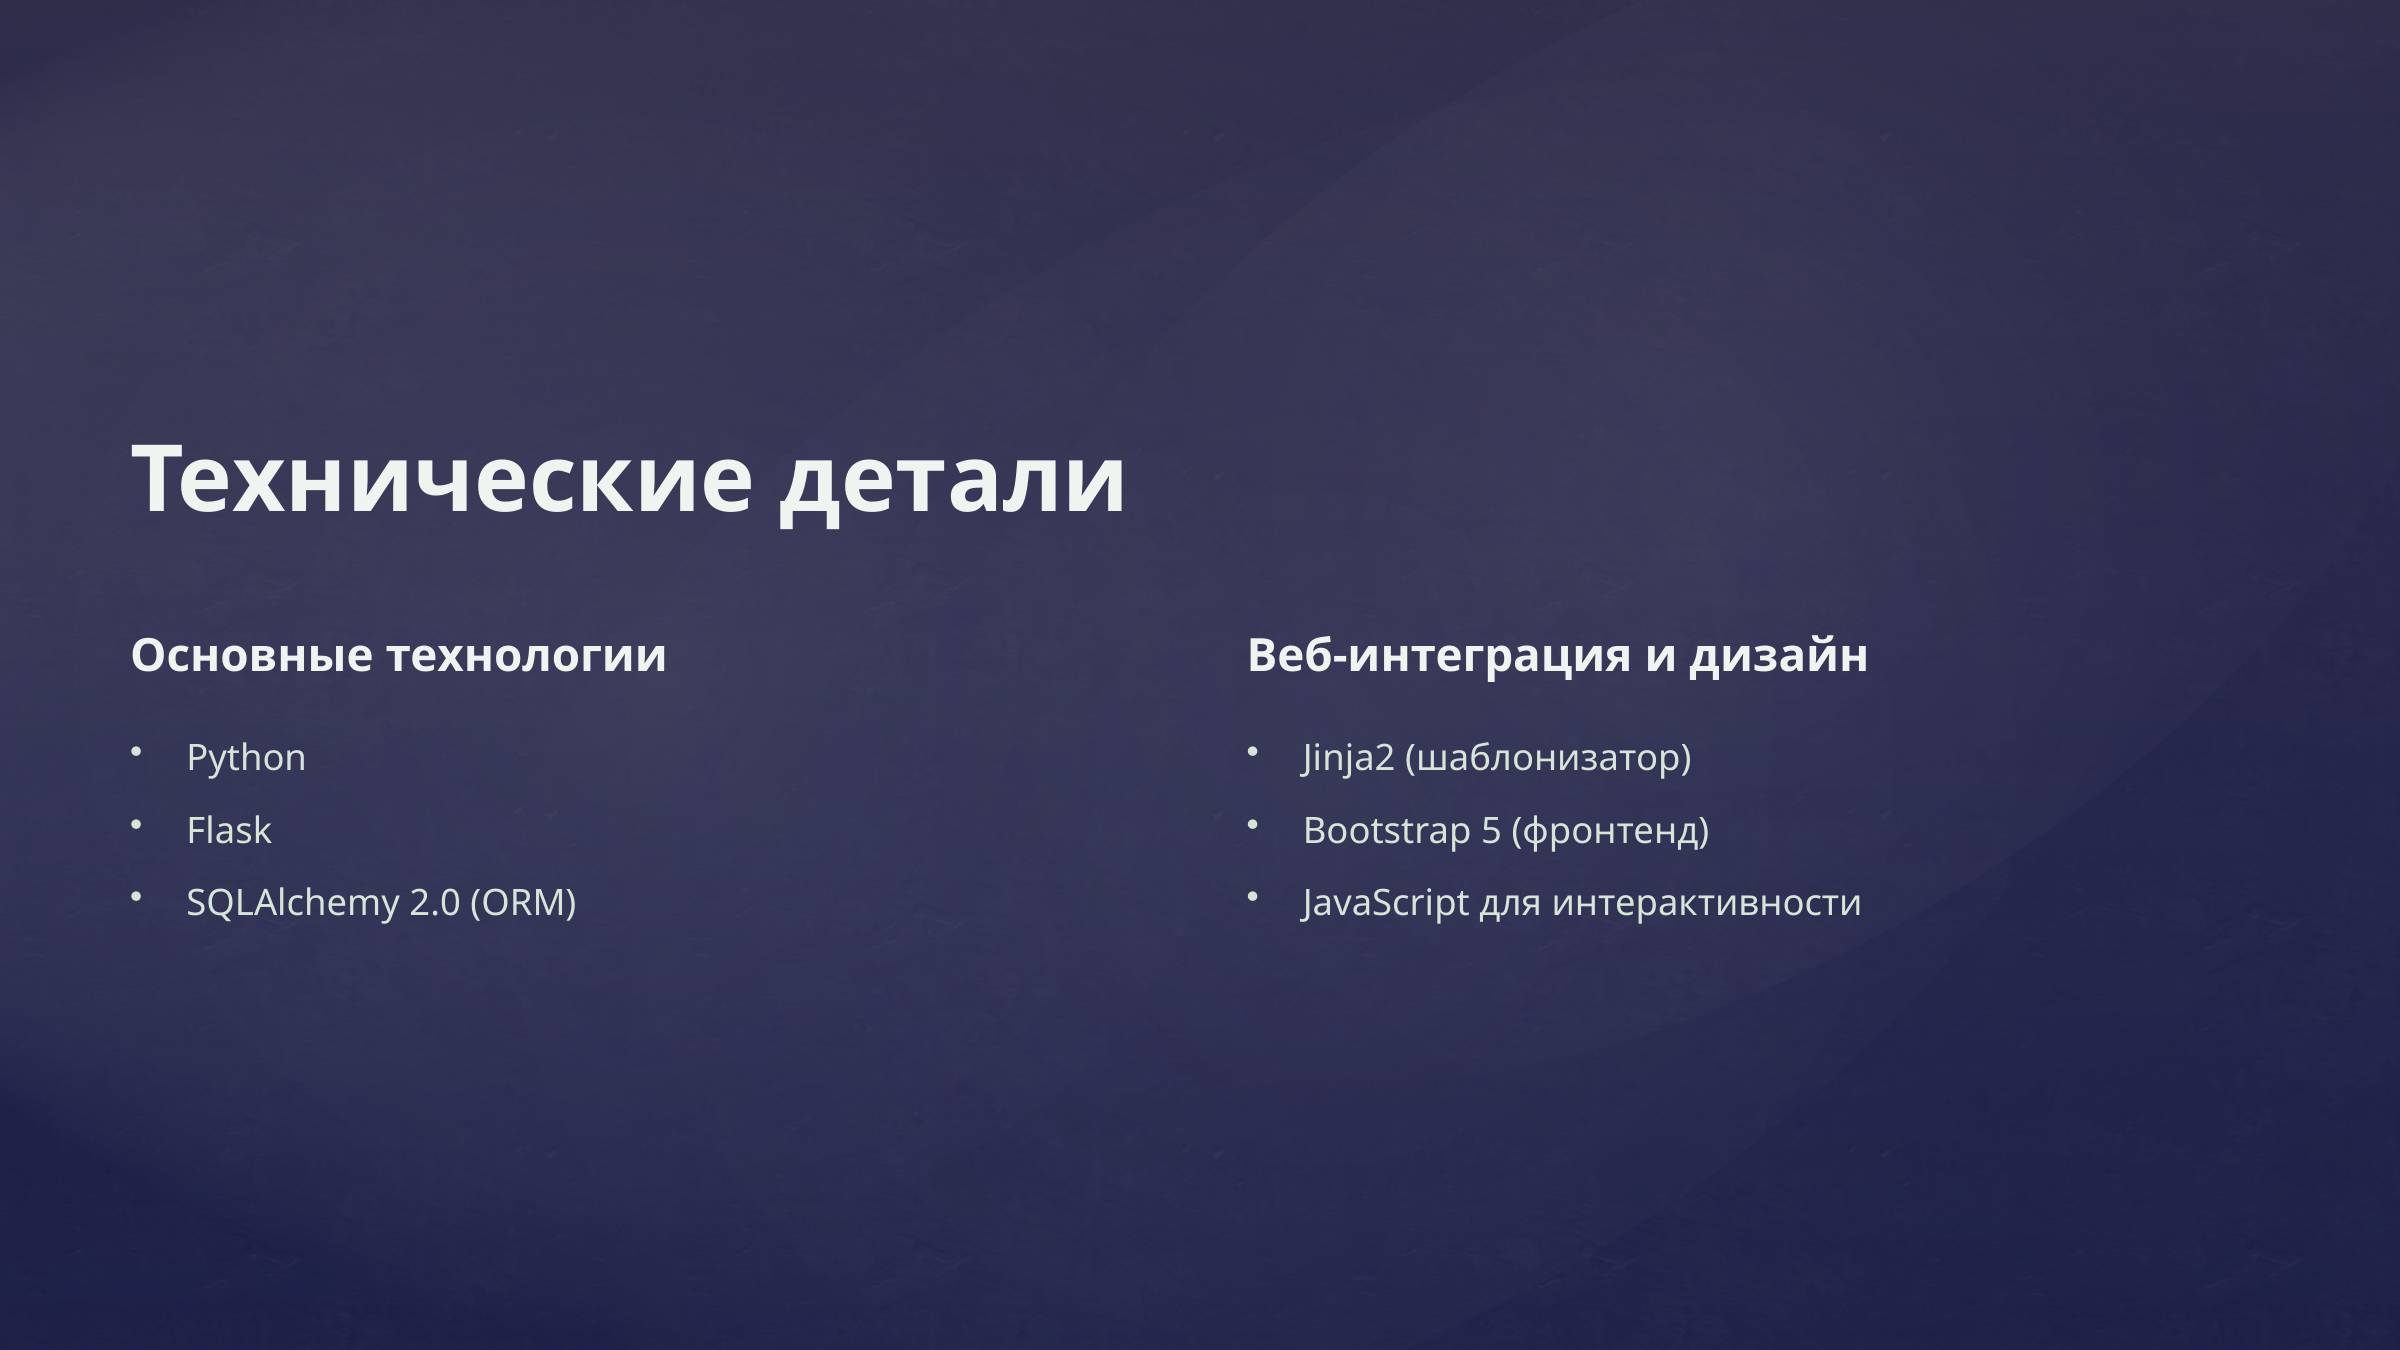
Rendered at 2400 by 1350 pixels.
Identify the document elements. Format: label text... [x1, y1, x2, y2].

text_box JavaScript для интерактивности [1246, 863, 2271, 923]
text_box Основные технологии [130, 623, 680, 682]
text_box Веб-интеграция и дизайн [1246, 623, 1897, 682]
text_box Технические детали [130, 413, 1145, 531]
text_box Python [130, 718, 1155, 778]
text_box Bootstrap 5 (фронтенд) [1246, 790, 2271, 851]
text_box Flask [130, 790, 1155, 851]
text_box Jinja2 (шаблонизатор) [1246, 718, 2271, 778]
text_box SQLAlchemy 2.0 (ORM) [130, 863, 1155, 923]
